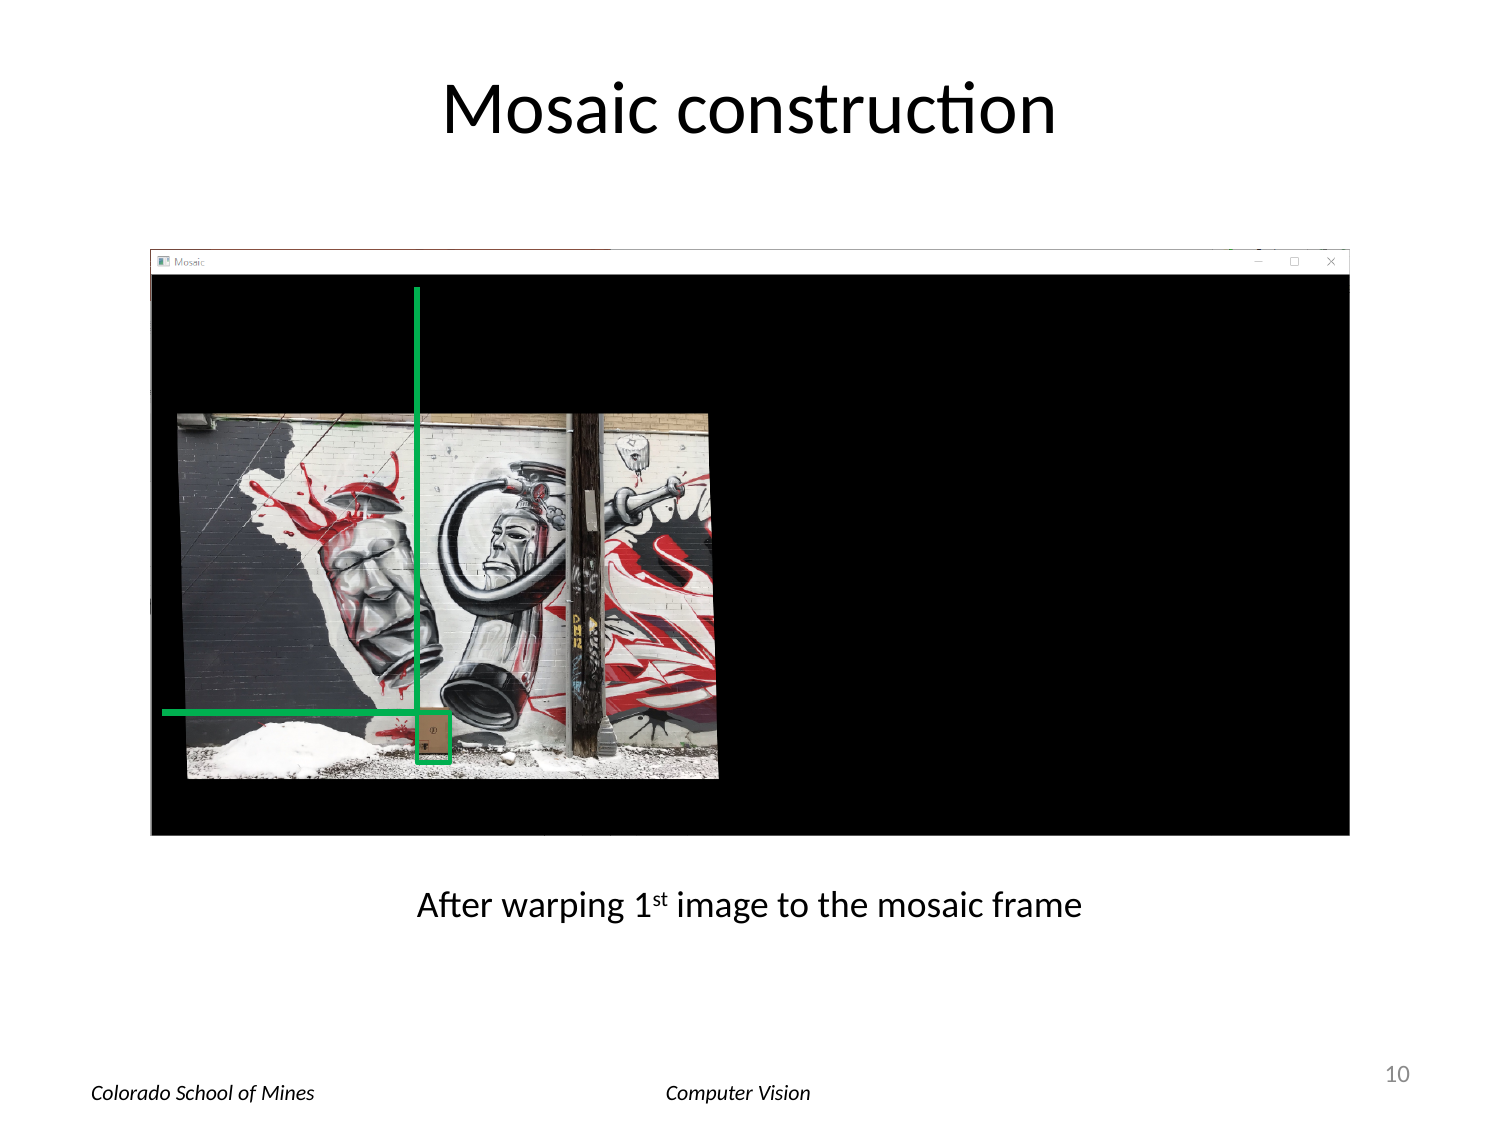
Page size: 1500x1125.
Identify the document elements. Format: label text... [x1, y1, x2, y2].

title Mosaic construction [75, 45, 1425, 163]
picture [149, 249, 1351, 836]
slide_number 10 [1074, 1042, 1425, 1103]
text_box After warping 1st image to the mosaic frame [356, 873, 1144, 933]
